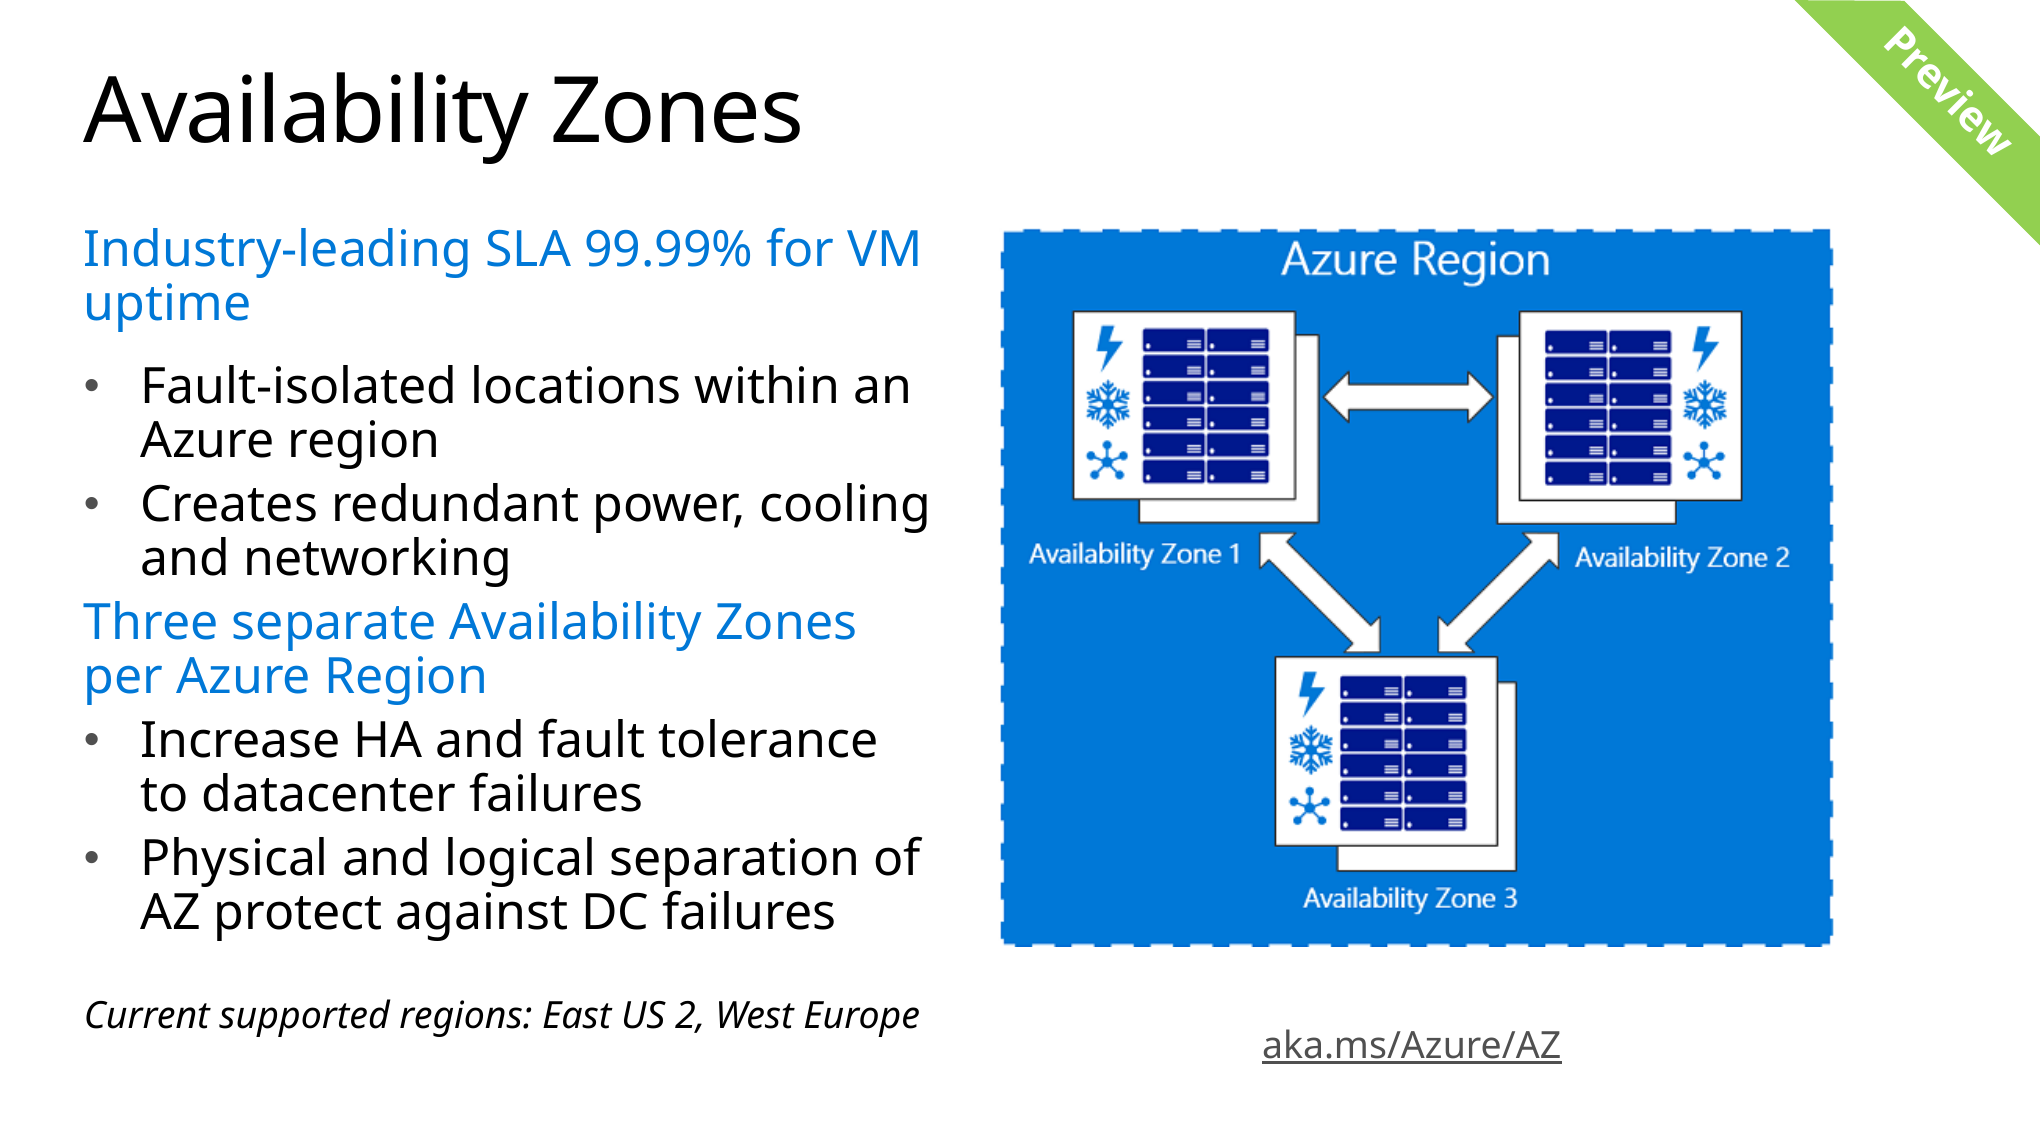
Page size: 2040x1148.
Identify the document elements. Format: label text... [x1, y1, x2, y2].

text_box aka.ms/Azure/AZ [1247, 1013, 1586, 1079]
picture [998, 227, 1835, 948]
list Industry-leading SLA 99.99% for VM uptime Fault-isolated locations within an Azure region Creates redundant power, cooling and networking Three separate Availability Zones per Azure Region Increase HA and fault tolerance to datacenter failures Physical and logical separation of AZ protect against DC failures Current supported regions: East US 2, West Europe [60, 207, 960, 1141]
title Availability Zones [60, 48, 1980, 199]
text_box Preview [1794, 0, 2040, 247]
